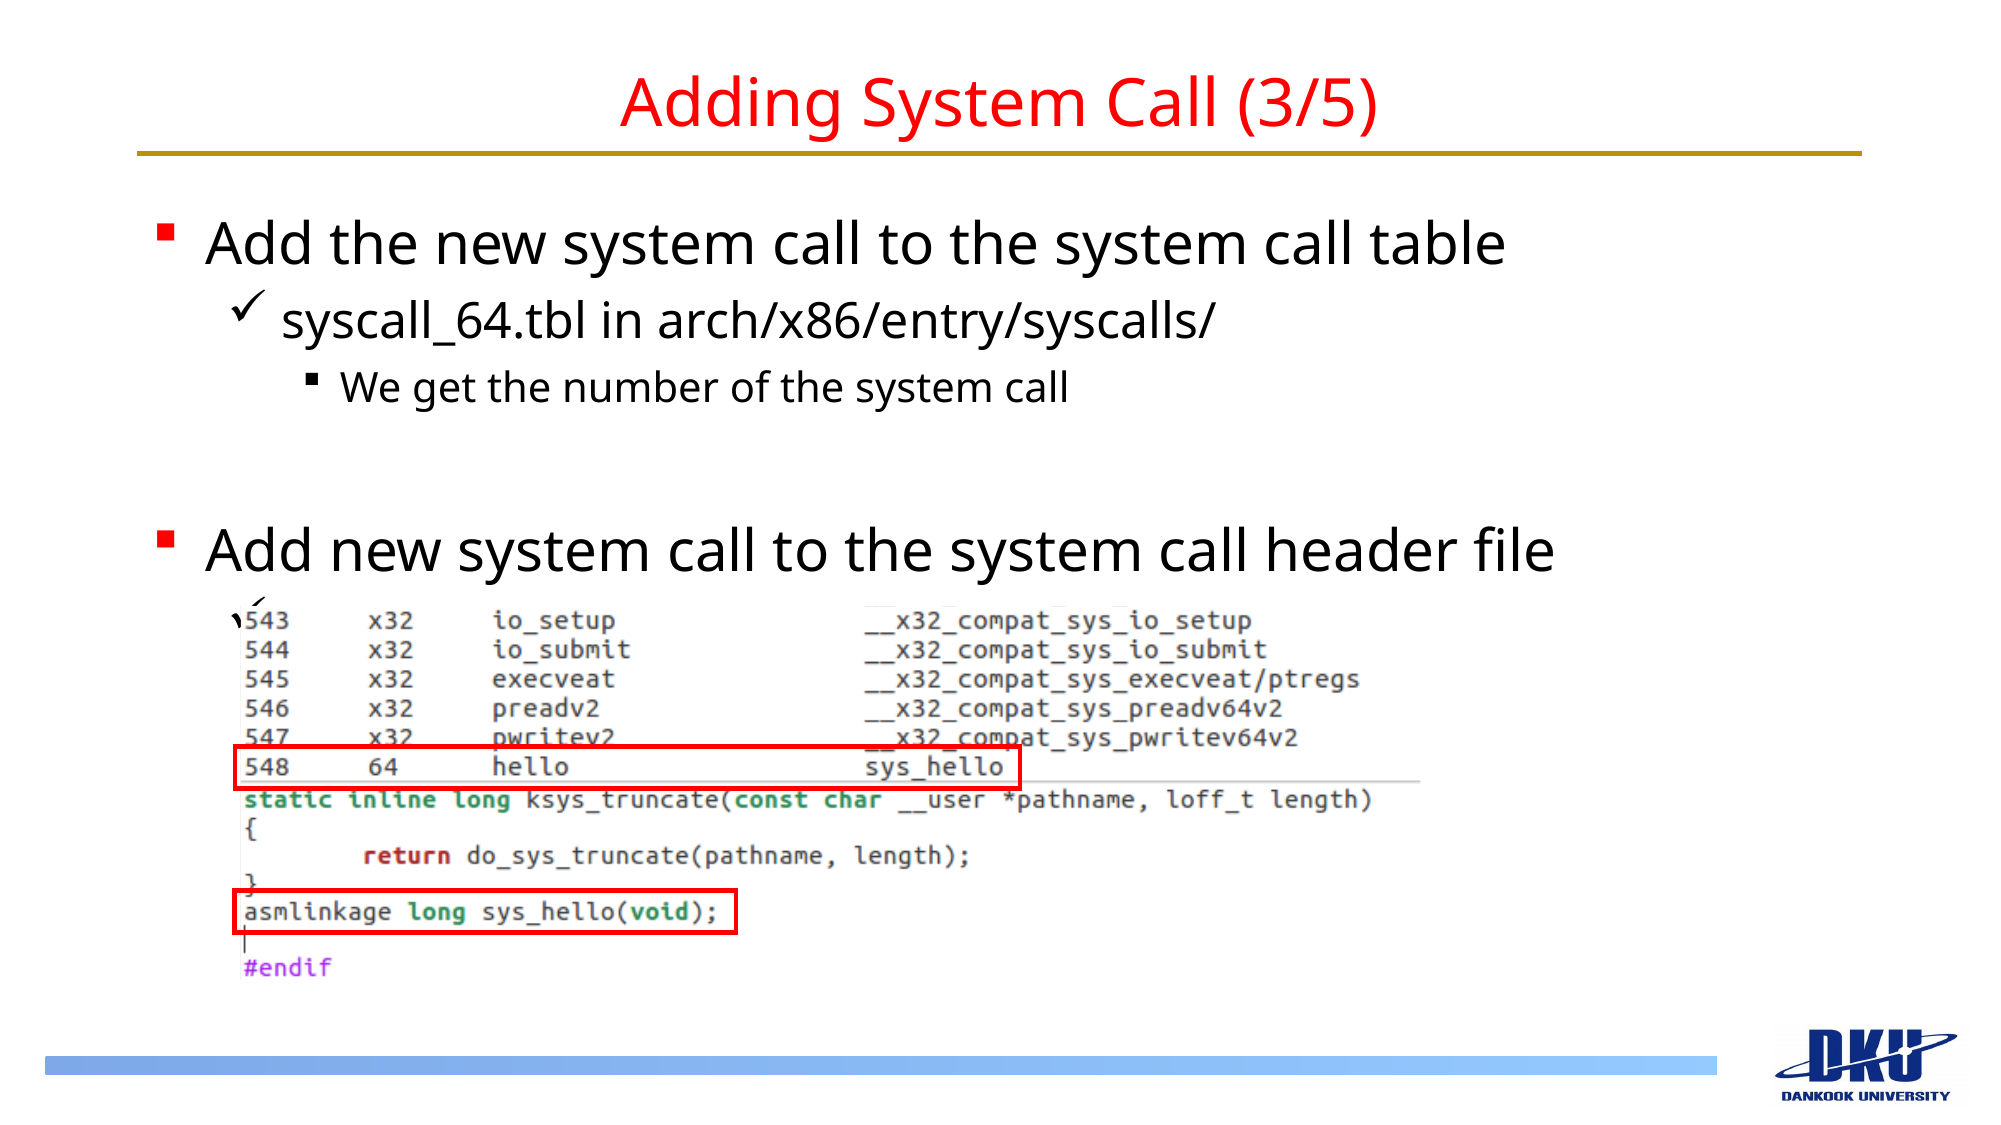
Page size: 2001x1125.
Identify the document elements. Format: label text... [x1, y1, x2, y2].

text_box [233, 890, 240, 933]
picture [240, 785, 1408, 980]
picture [240, 606, 1421, 784]
text_box [234, 746, 1021, 789]
text_box [45, 1056, 1718, 1075]
table_header Adding System Call (3/5) [137, 48, 1862, 151]
picture [1769, 1021, 1970, 1108]
list Add the new system call to the system call table syscall_64.tbl in arch/x86/entry/syscalls/ We get the number of the system call Add new system call to the system call header file syscalls.h in include/linux/ [137, 200, 1863, 1014]
